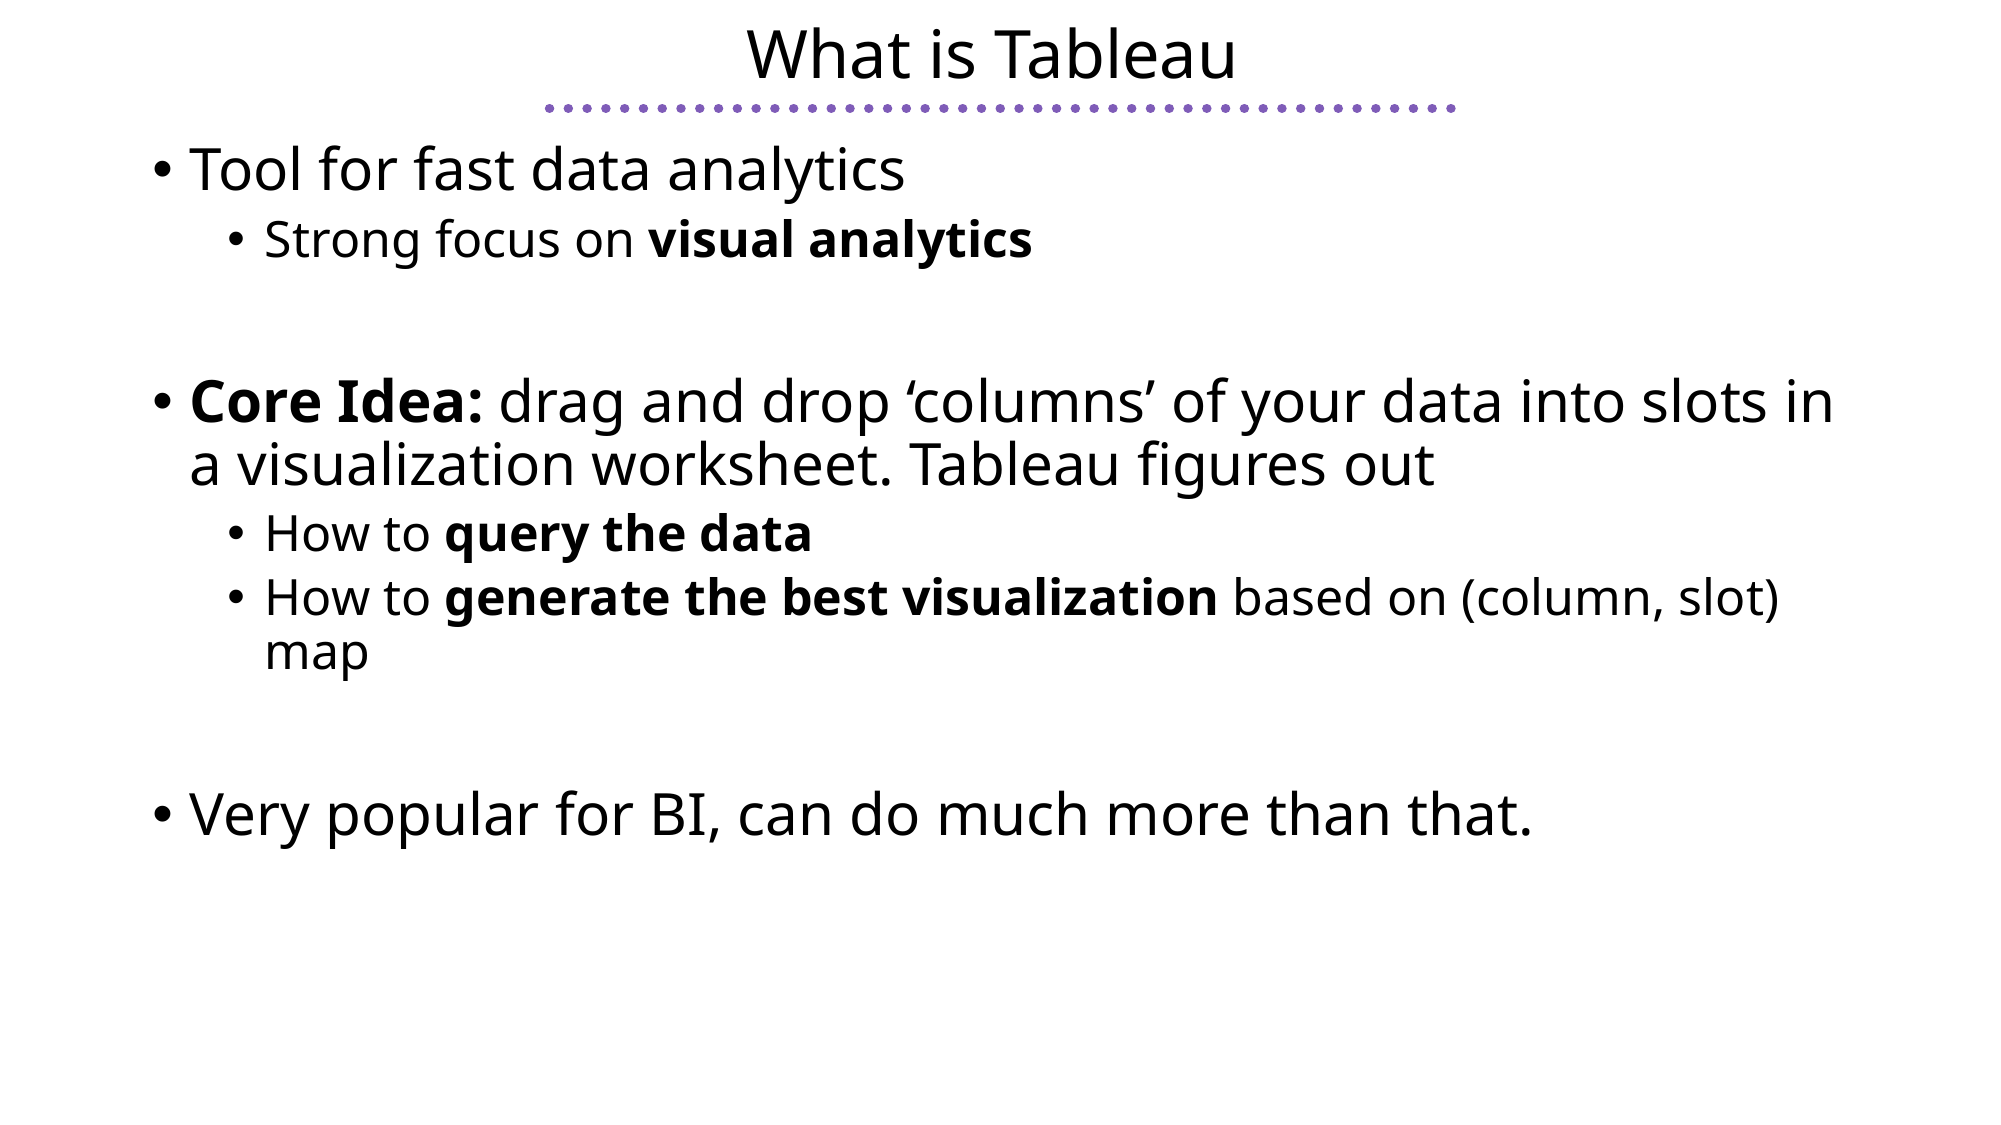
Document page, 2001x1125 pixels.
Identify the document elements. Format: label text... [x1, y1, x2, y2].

list Tool for fast data analytics Strong focus on visual analytics Core Idea: drag and drop ‘columns’ of your data into slots in a visualization worksheet. Tableau figures out How to query the data How to generate the best visualization based on (column, slot) map Very popular for BI, can do much more than that. [137, 133, 1863, 1014]
title What is Tableau [137, 5, 1849, 109]
